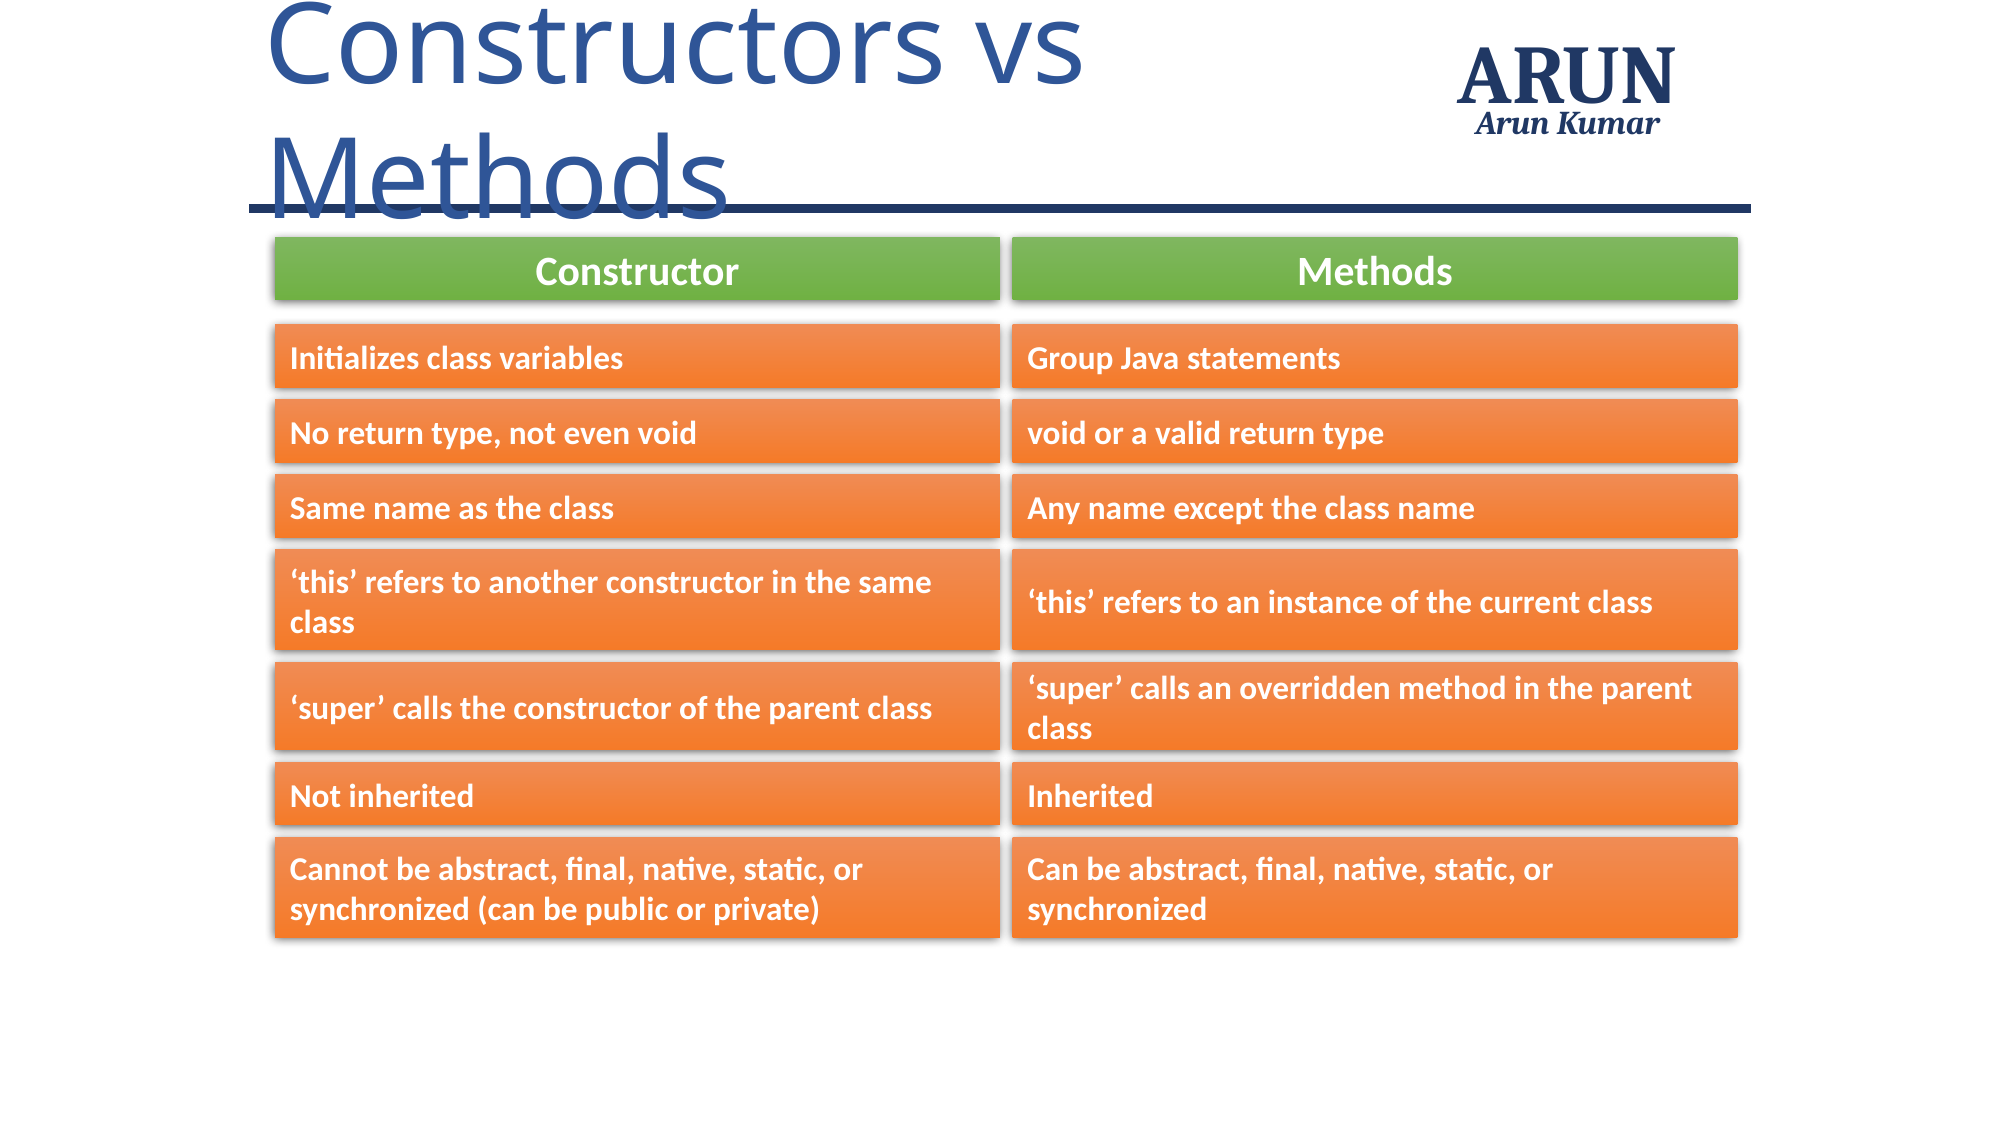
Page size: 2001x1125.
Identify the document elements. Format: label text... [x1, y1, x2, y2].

text_box ‘super’ calls the constructor of the parent class [275, 662, 1000, 750]
text_box ‘this’ refers to an instance of the current class [1012, 549, 1738, 650]
text_box ‘super’ calls an overridden method in the parent class [1012, 662, 1738, 750]
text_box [249, 12, 1750, 213]
text_box Can be abstract, final, native, static, or synchronized [1012, 837, 1738, 938]
text_box Any name except the class name [1012, 474, 1738, 538]
text_box Methods [1012, 237, 1738, 300]
text_box Constructors vs Methods [249, 0, 1425, 12]
text_box Cannot be abstract, final, native, static, or synchronized (can be public or private) [275, 837, 1000, 938]
text_box ‘this’ refers to another constructor in the same class [275, 549, 1000, 650]
text_box Initializes class variables [275, 324, 1000, 388]
text_box Inherited [1012, 762, 1738, 825]
text_box Constructor [275, 237, 1000, 300]
text_box void or a valid return type [1012, 399, 1738, 463]
text_box No return type, not even void [275, 399, 1000, 463]
text_box Not inherited [275, 762, 1000, 825]
text_box Group Java statements [1012, 324, 1738, 388]
text_box Same name as the class [275, 474, 1000, 538]
